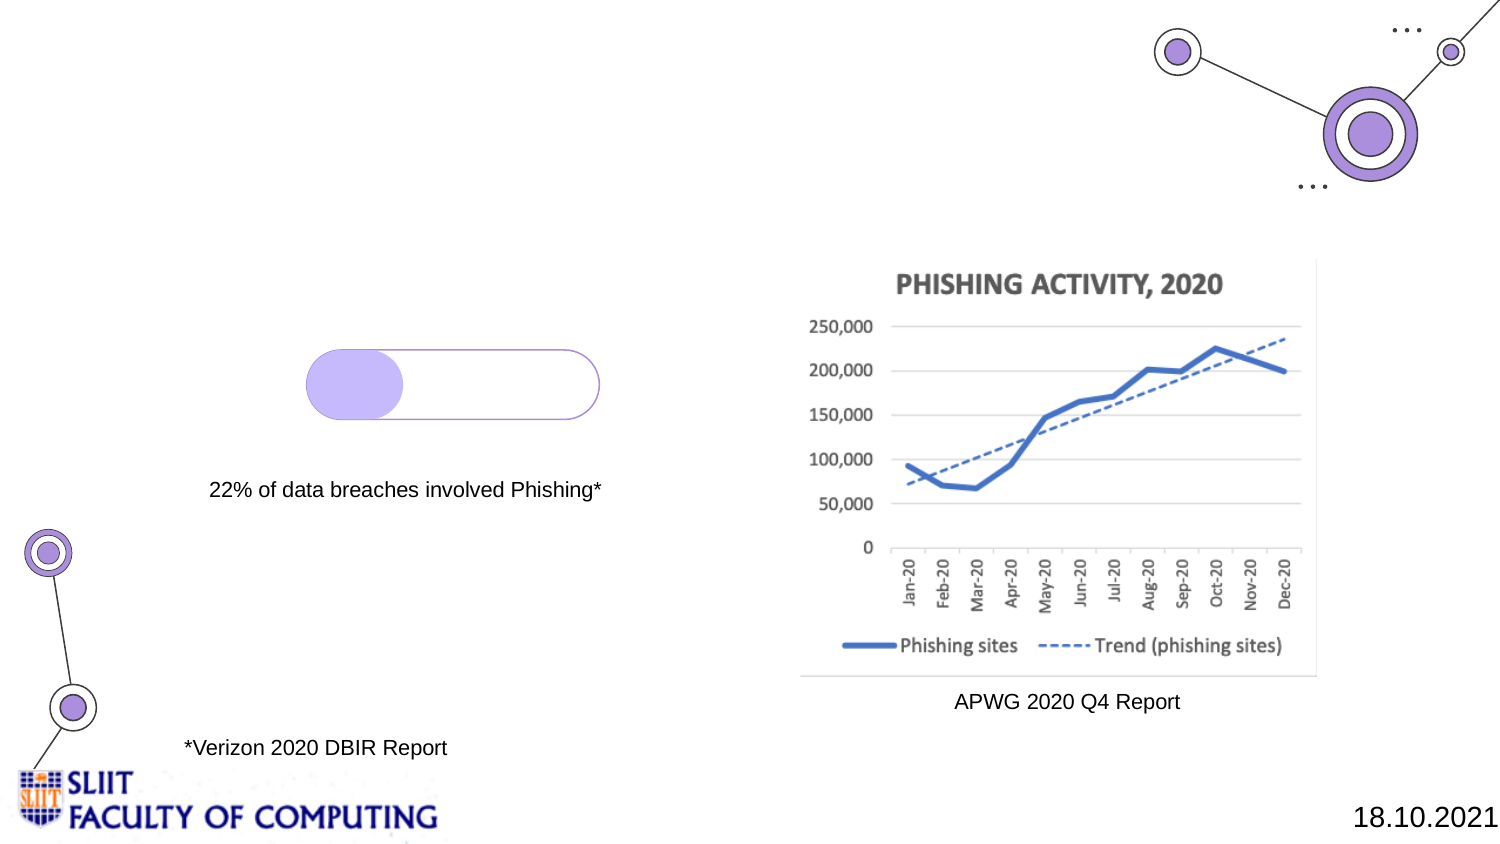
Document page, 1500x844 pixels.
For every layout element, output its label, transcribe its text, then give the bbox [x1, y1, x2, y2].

picture [0, 768, 451, 844]
text_box *Verizon 2020 DBIR Report [169, 726, 620, 768]
text_box APWG 2020 Q4 Report [939, 685, 1204, 721]
picture [800, 259, 1318, 677]
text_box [169, 349, 815, 584]
text_box 18.10.2021 [454, 790, 1500, 841]
